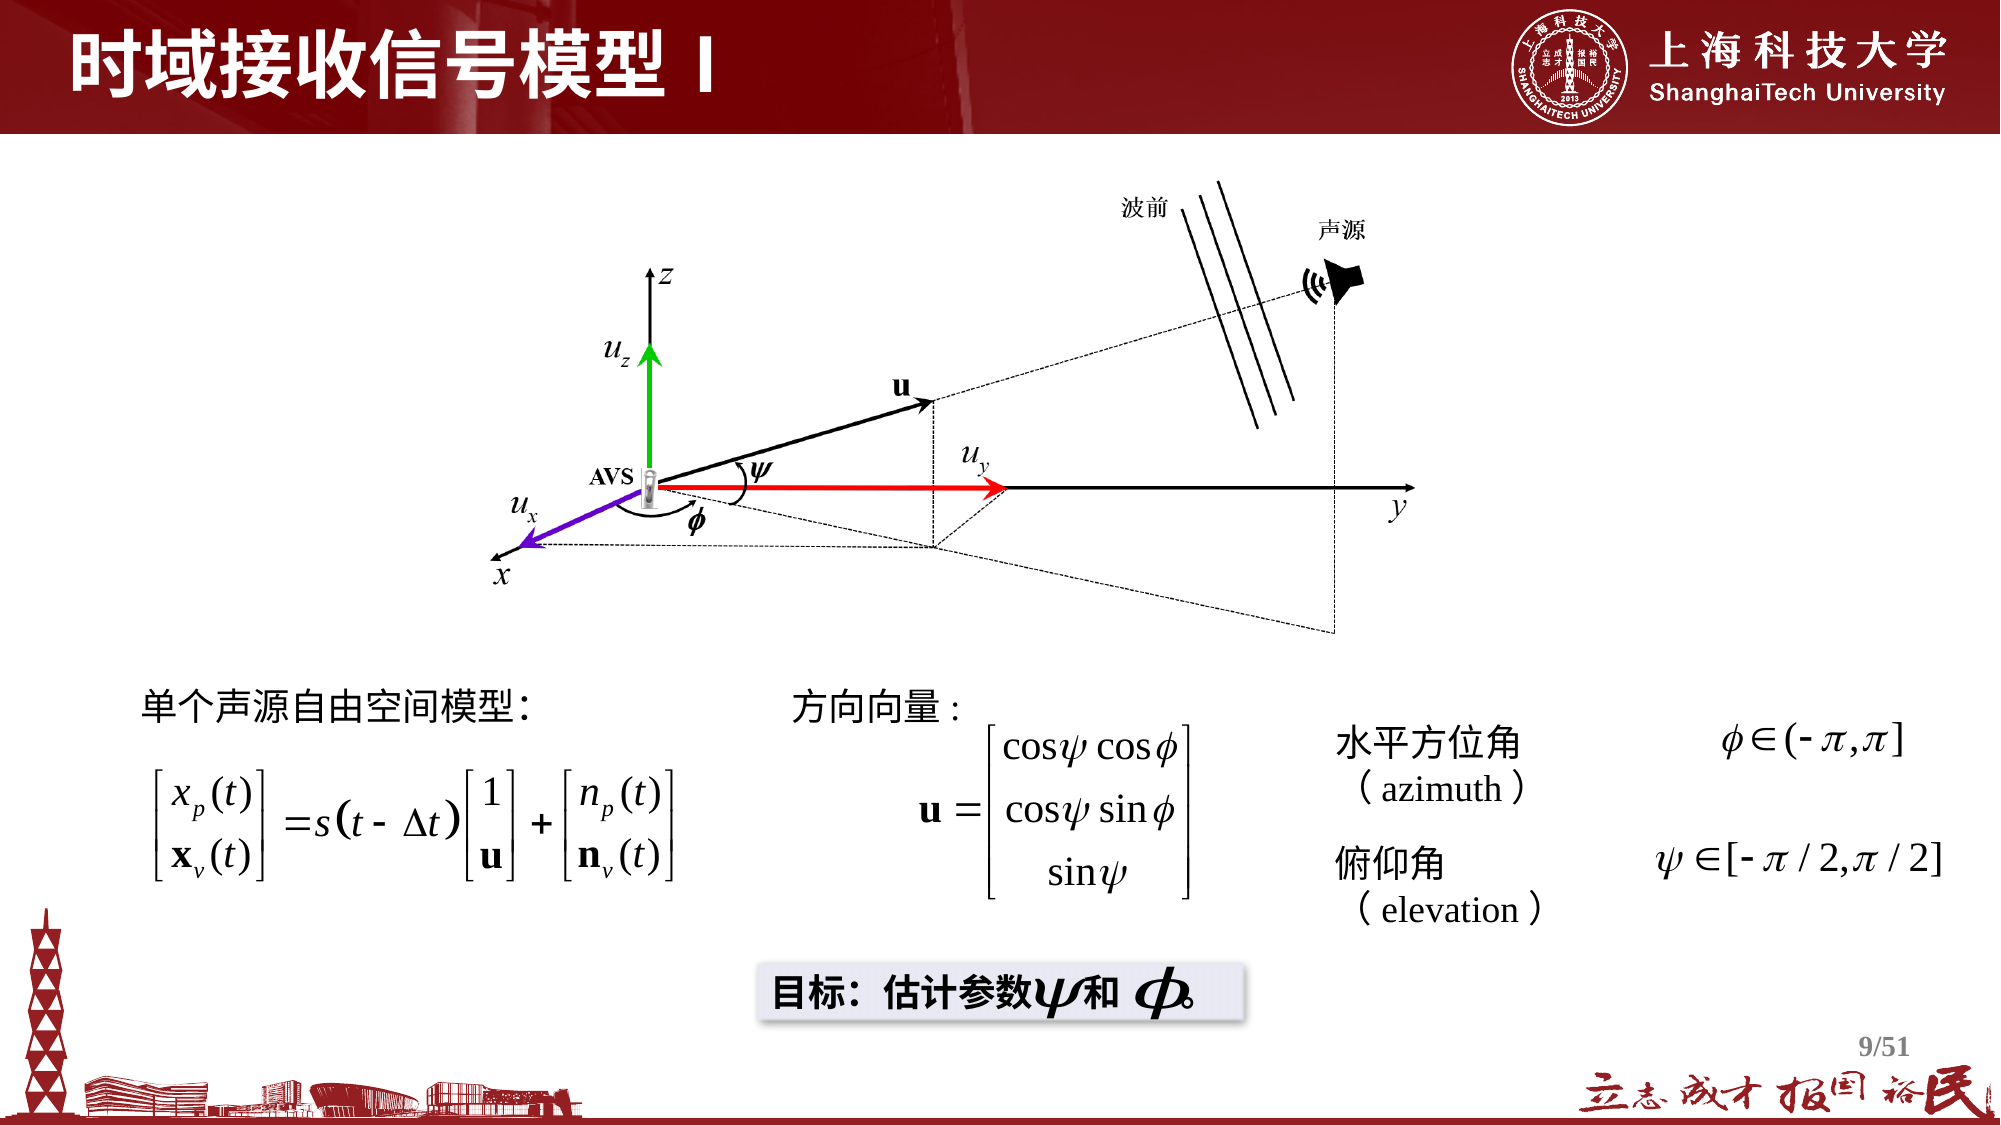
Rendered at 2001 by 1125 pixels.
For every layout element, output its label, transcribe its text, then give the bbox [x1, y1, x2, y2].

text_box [916, 720, 1202, 904]
text_box 单个声源自由空间模型： [125, 675, 545, 736]
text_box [755, 960, 1245, 1022]
slide_number 9/51 [1476, 1014, 1926, 1075]
title 时域接收信号模型Ⅰ [53, 16, 1477, 121]
picture [480, 180, 1425, 634]
text_box 水平方位角（azimuth） [1320, 711, 1720, 817]
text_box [1719, 715, 1907, 766]
text_box 俯仰角（elevation） [1320, 832, 1660, 938]
text_box 方向向量: [776, 675, 1000, 736]
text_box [1655, 836, 1946, 887]
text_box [148, 765, 684, 887]
